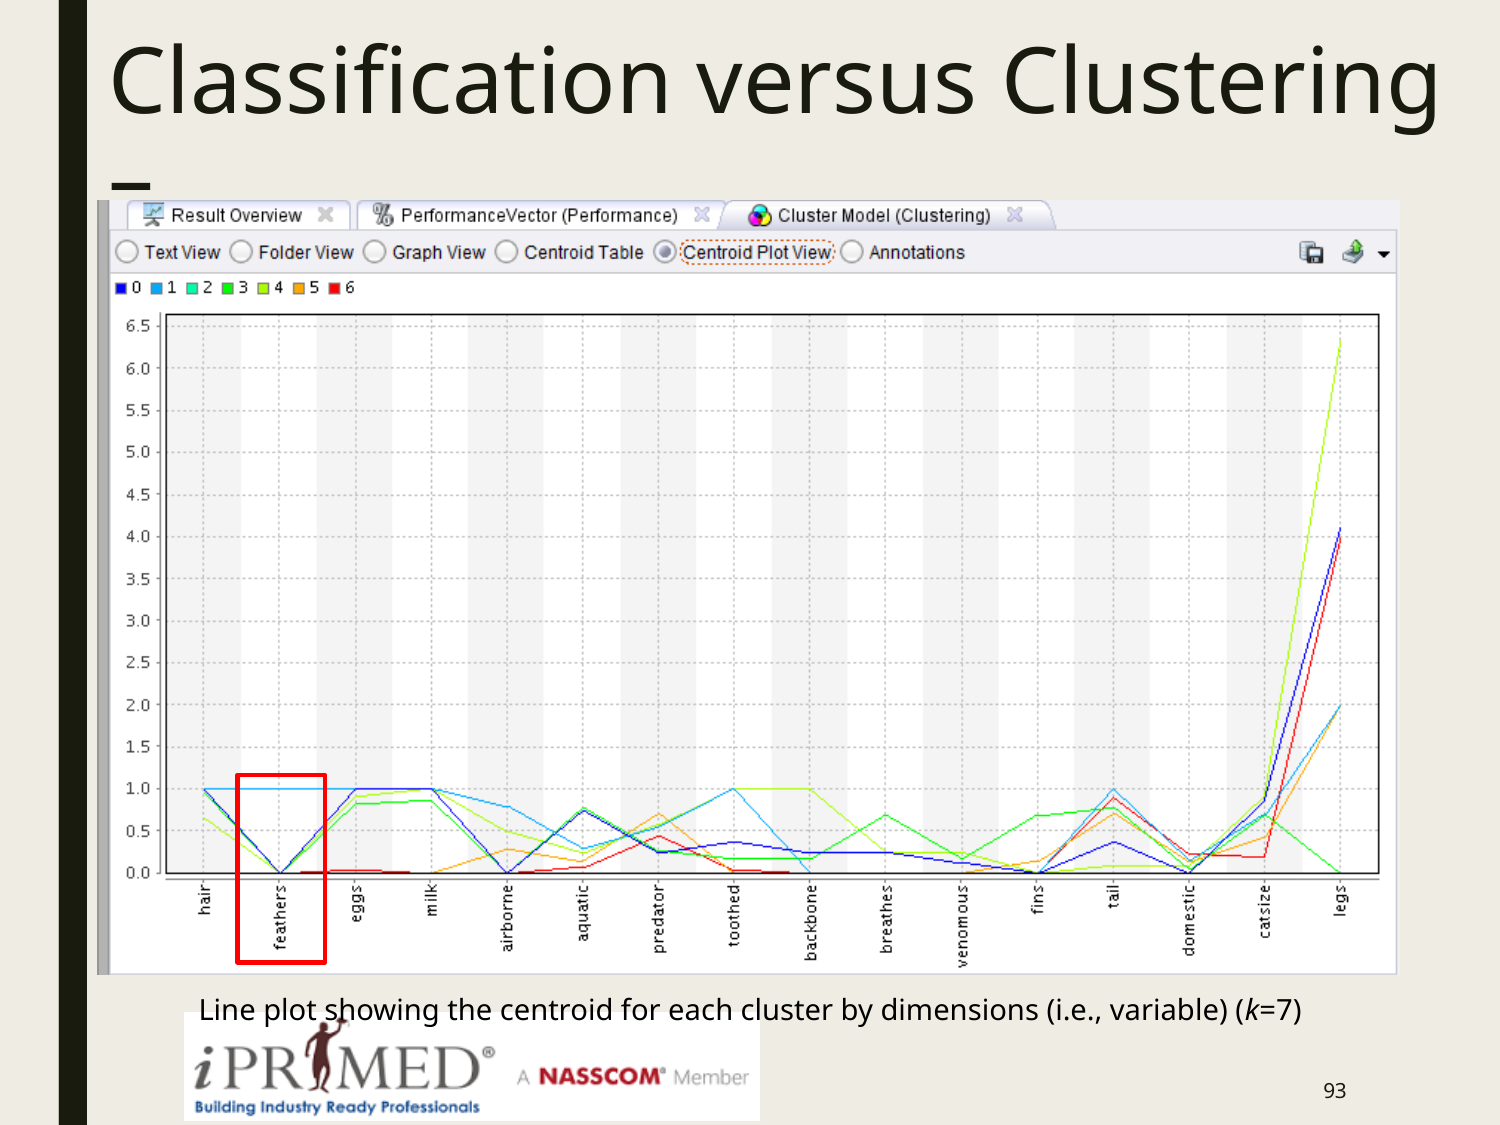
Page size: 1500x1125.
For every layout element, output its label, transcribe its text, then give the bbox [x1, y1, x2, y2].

picture [97, 199, 1400, 975]
text_box Line plot showing the centroid for each cluster by dimensions (i.e., variable) (k=7) [62, 983, 1438, 1034]
picture [184, 1034, 760, 1121]
title Classification versus Clustering – A Concrete Example (cont.) [93, 28, 1469, 272]
slide_number 92 [1165, 1058, 1362, 1125]
